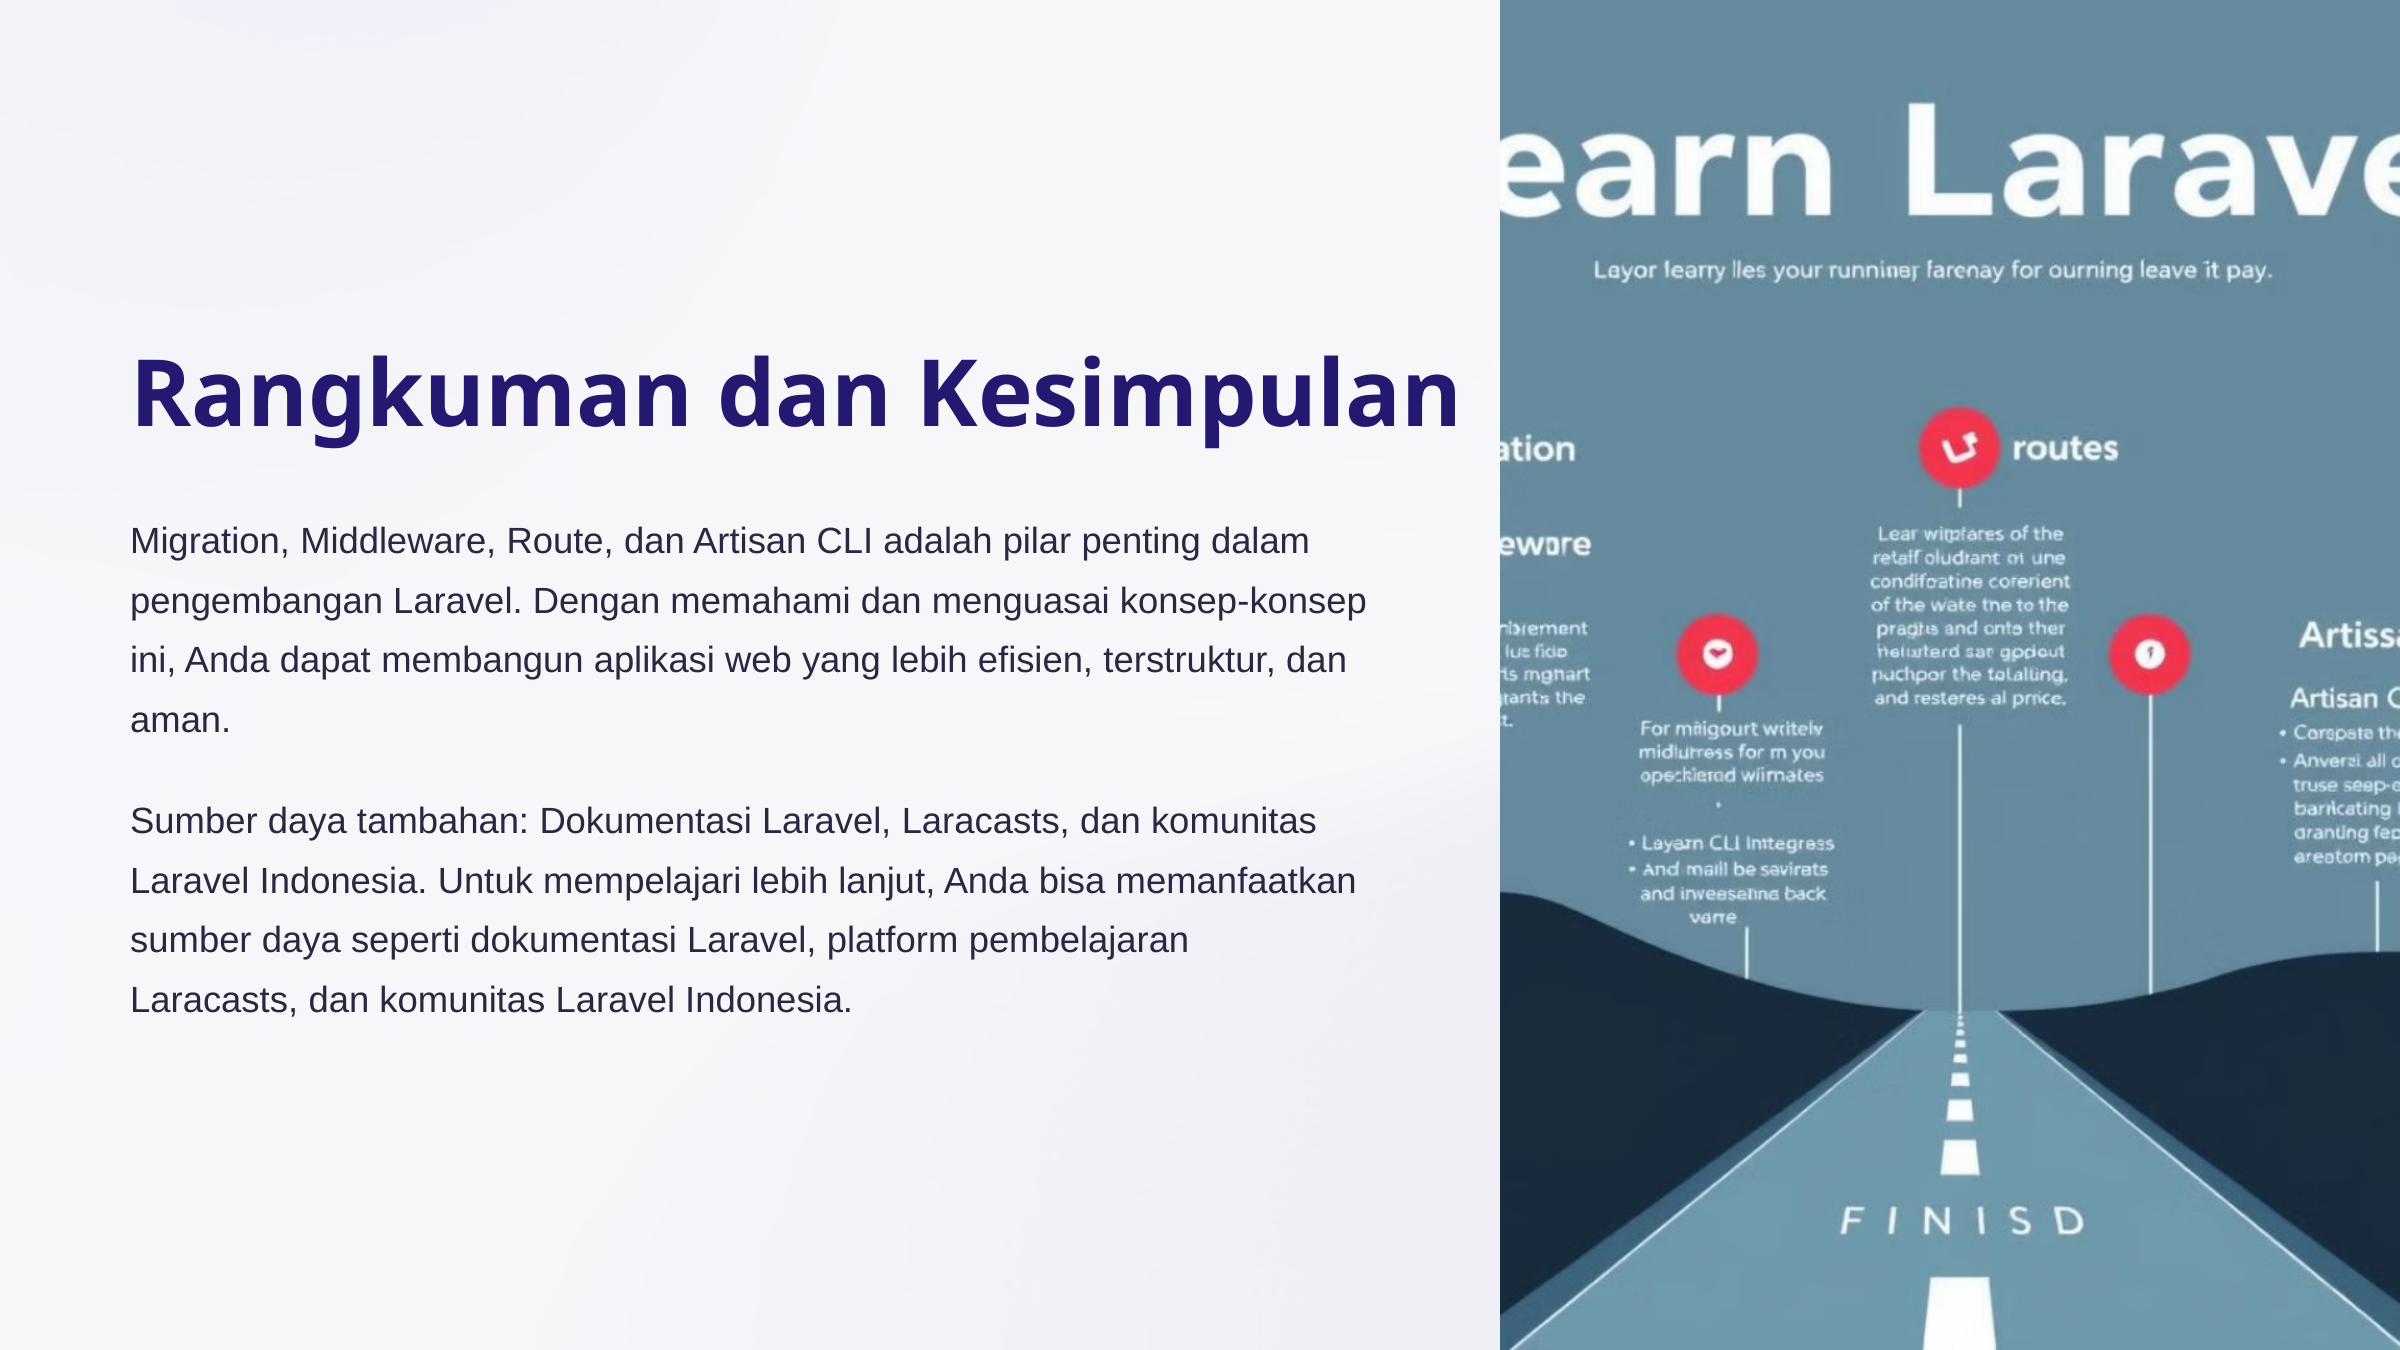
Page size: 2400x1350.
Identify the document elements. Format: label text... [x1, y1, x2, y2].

text_box Rangkuman dan Kesimpulan [130, 329, 1359, 447]
text_box Migration, Middleware, Route, dan Artisan CLI adalah pilar penting dalam pengembangan Laravel. Dengan memahami dan menguasai konsep-konsep ini, Anda dapat membangun aplikasi web yang lebih efisien, terstruktur, dan aman. [130, 501, 1370, 740]
text_box Sumber daya tambahan: Dokumentasi Laravel, Laracasts, dan komunitas Laravel Indonesia. Untuk mempelajari lebih lanjut, Anda bisa memanfaatkan sumber daya seperti dokumentasi Laravel, platform pembelajaran Laracasts, dan komunitas Laravel Indonesia. [130, 781, 1370, 1020]
picture [1499, 0, 2400, 1350]
